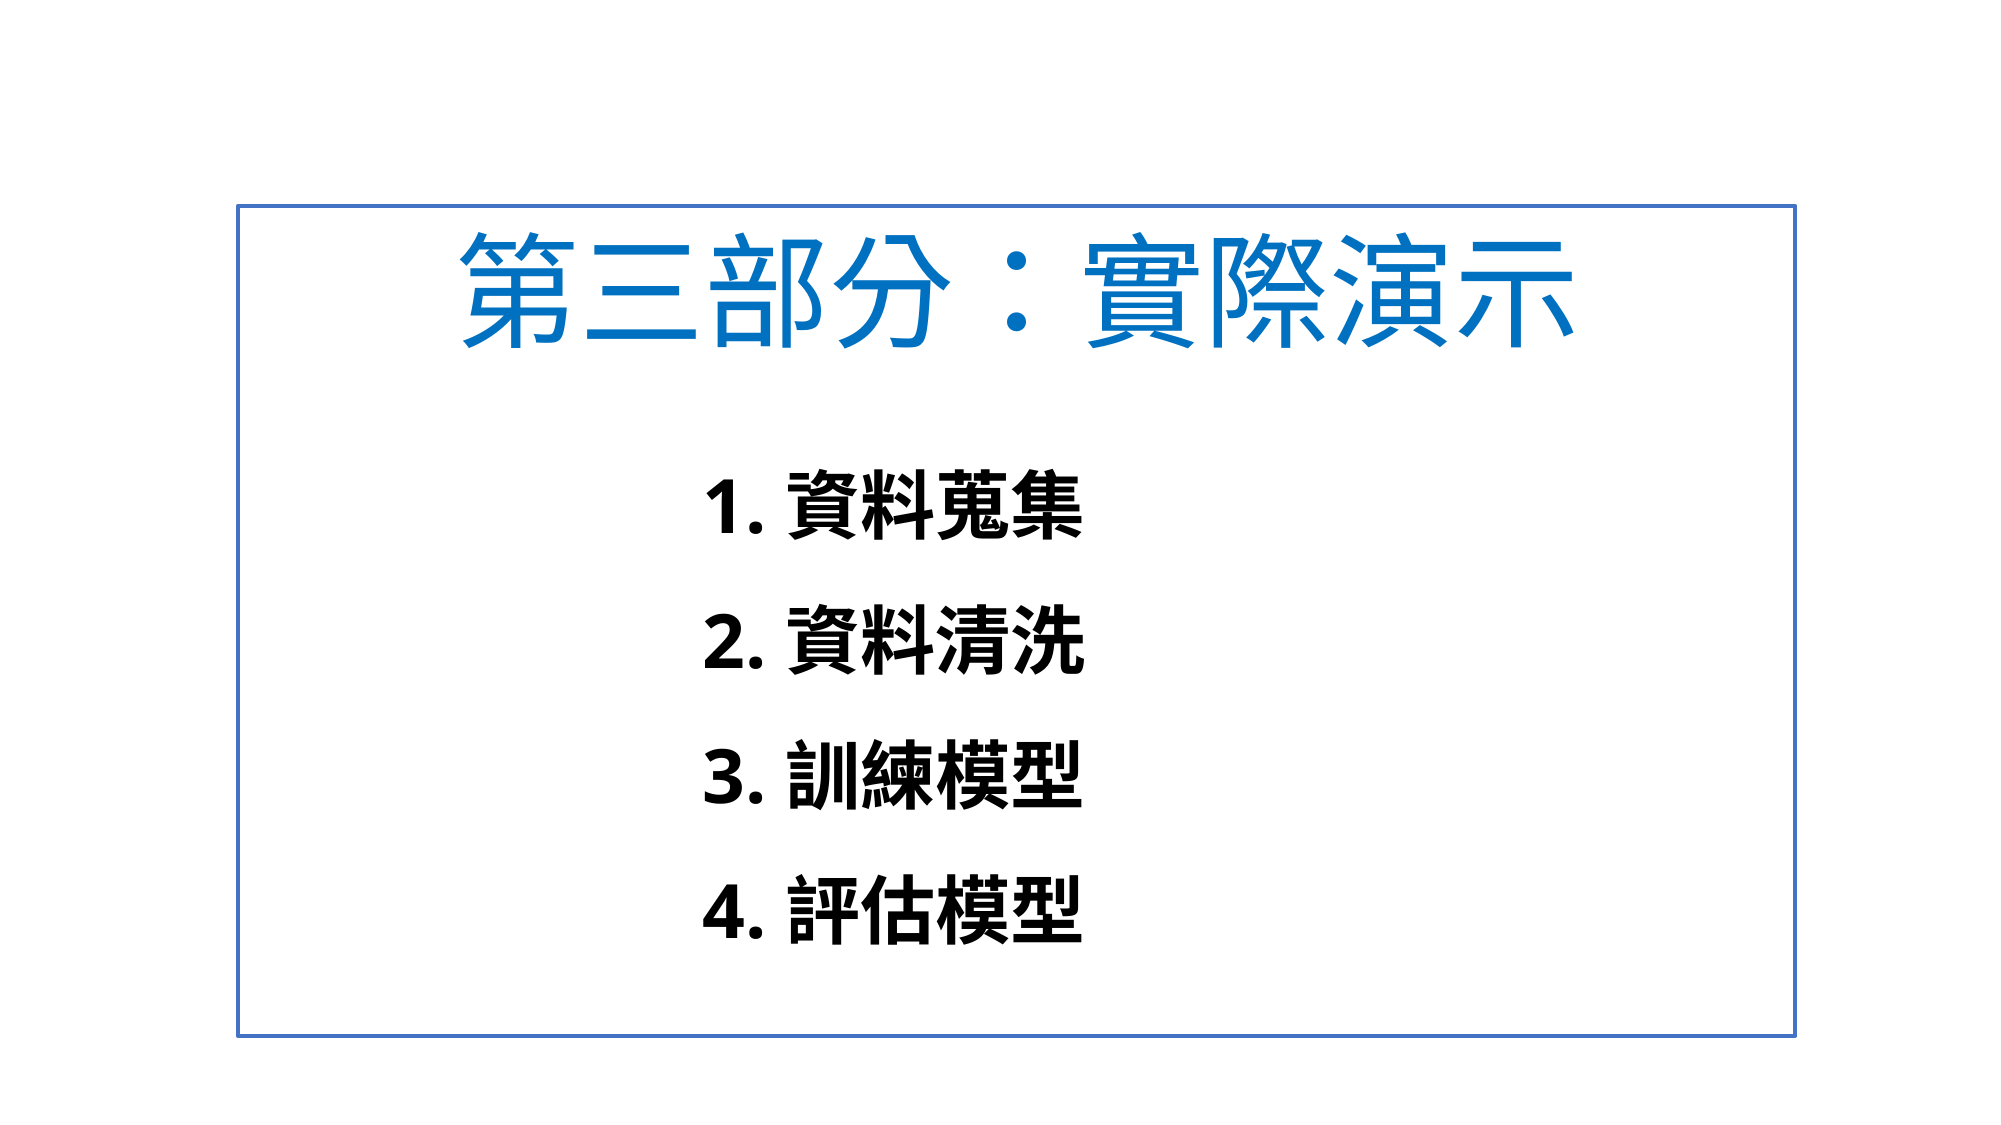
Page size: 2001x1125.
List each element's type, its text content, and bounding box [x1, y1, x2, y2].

text_box 第三部分：實際演示 1.資料蒐集 2.資料清洗 3.訓練模型 4.評估模型 [236, 204, 1797, 1038]
